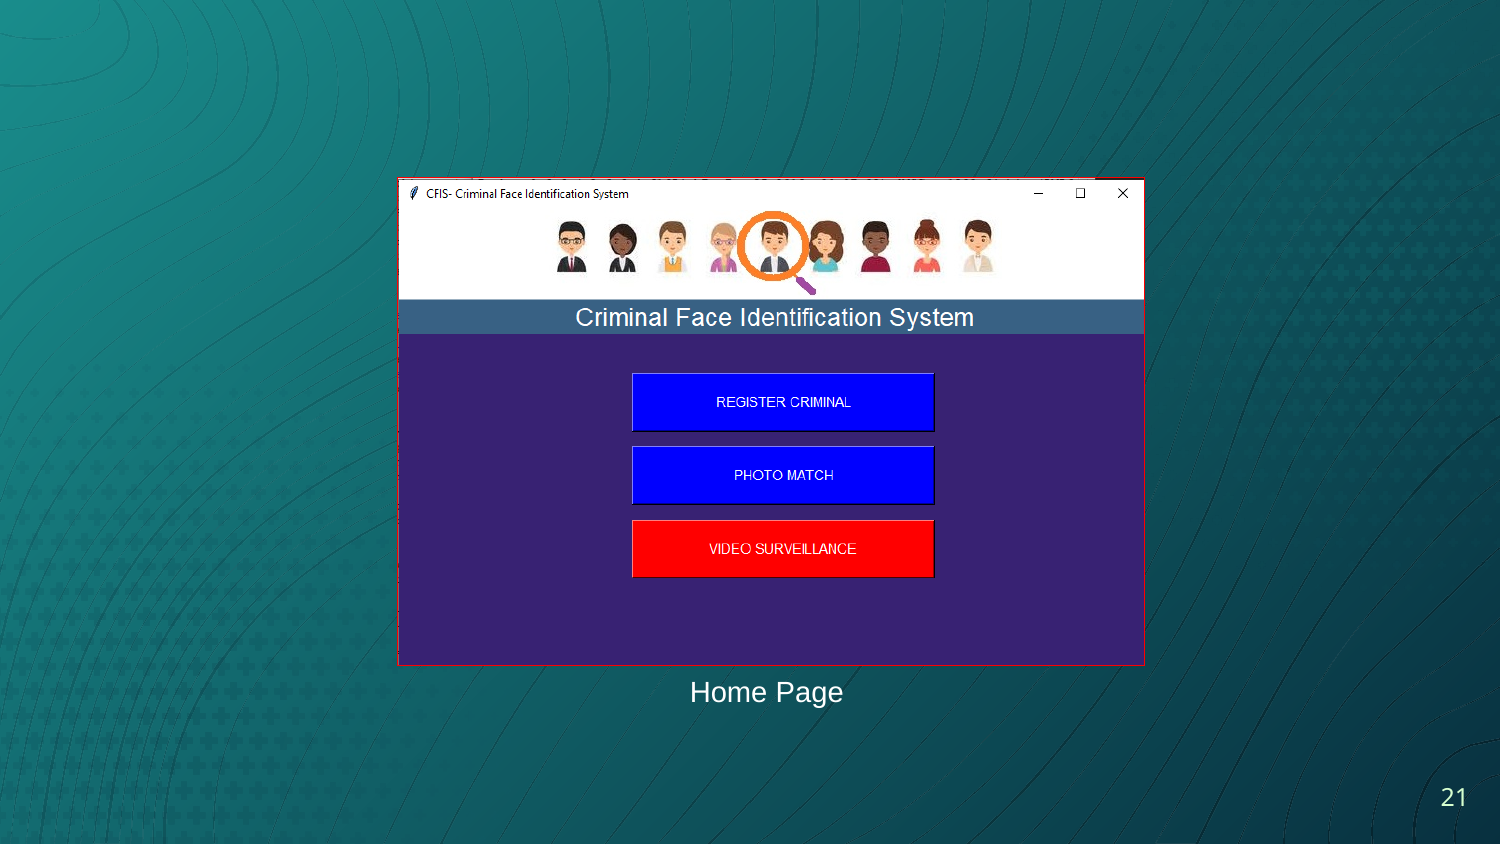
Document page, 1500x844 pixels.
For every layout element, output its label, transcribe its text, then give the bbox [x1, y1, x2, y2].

slide_number 21 [1409, 766, 1500, 832]
text_box Home Page [492, 674, 1050, 716]
picture [397, 176, 1145, 666]
